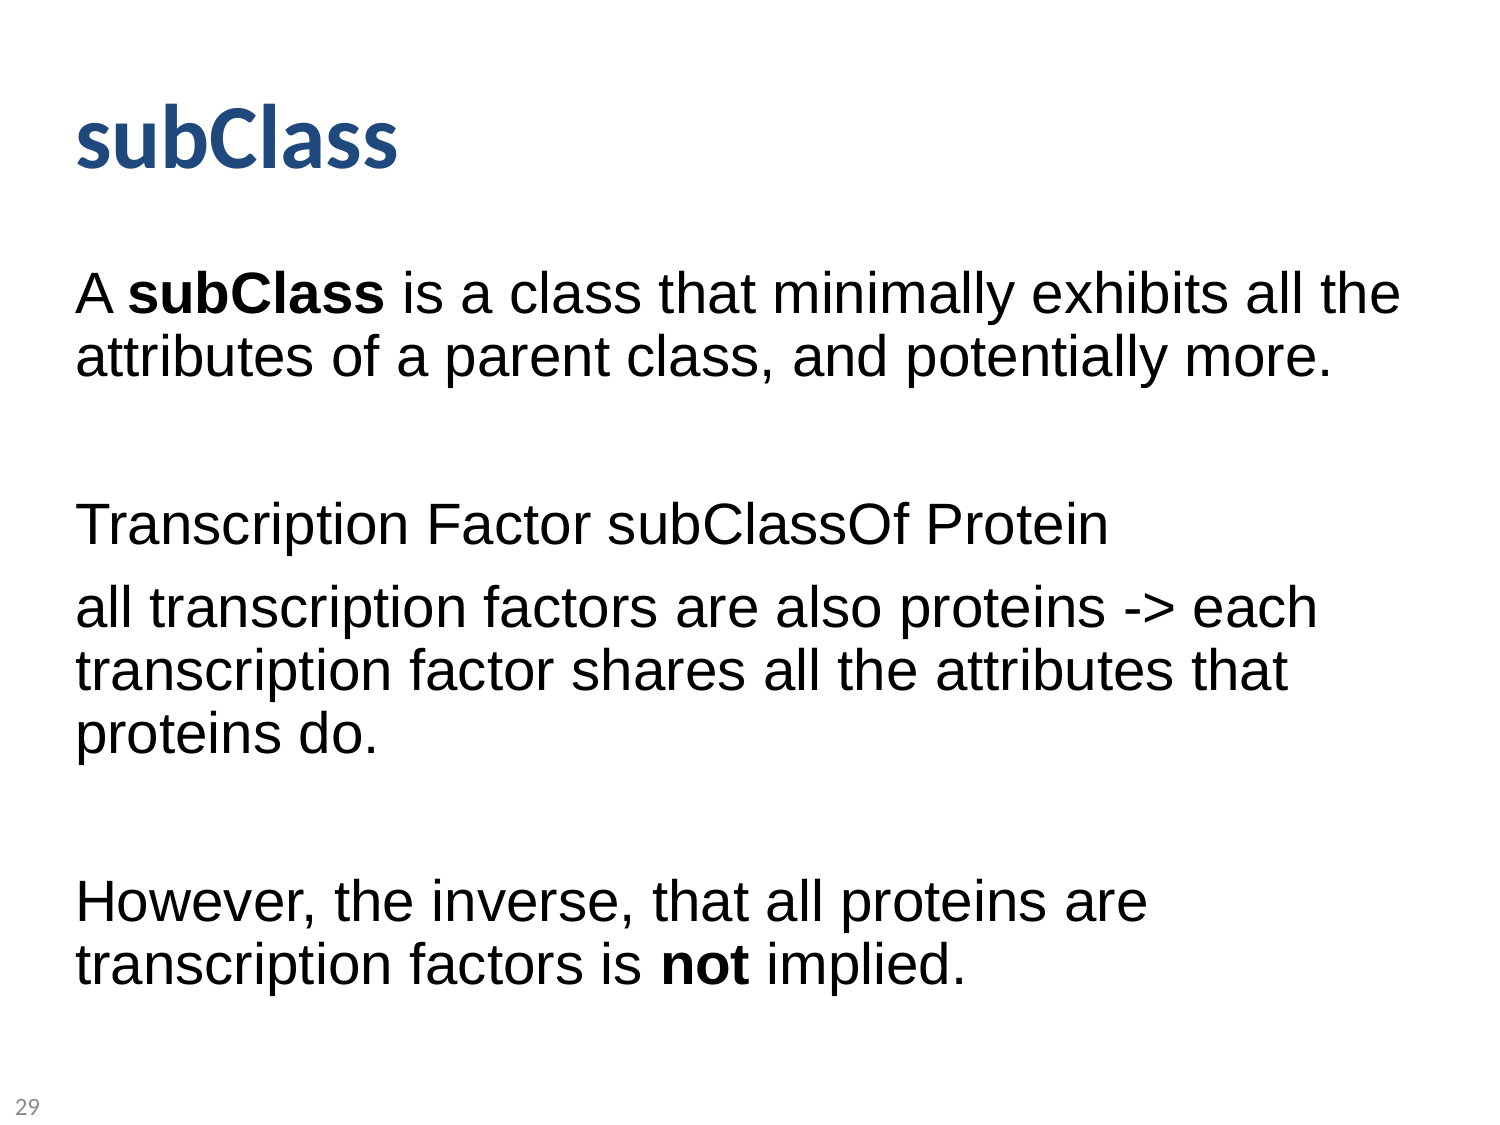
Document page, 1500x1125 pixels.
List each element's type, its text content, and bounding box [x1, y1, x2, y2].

text_box [48, 232, 1355, 958]
list A subClass is a class that minimally exhibits all the attributes of a parent class, and potentially more. Transcription Factor subClassOf Protein all transcription factors are also proteins -> each transcription factor shares all the attributes that proteins do. However, the inverse, that all proteins are transcription factors is not implied. [75, 263, 1425, 916]
title subClass [75, 44, 1425, 233]
text_box 29 [0, 1087, 350, 1124]
